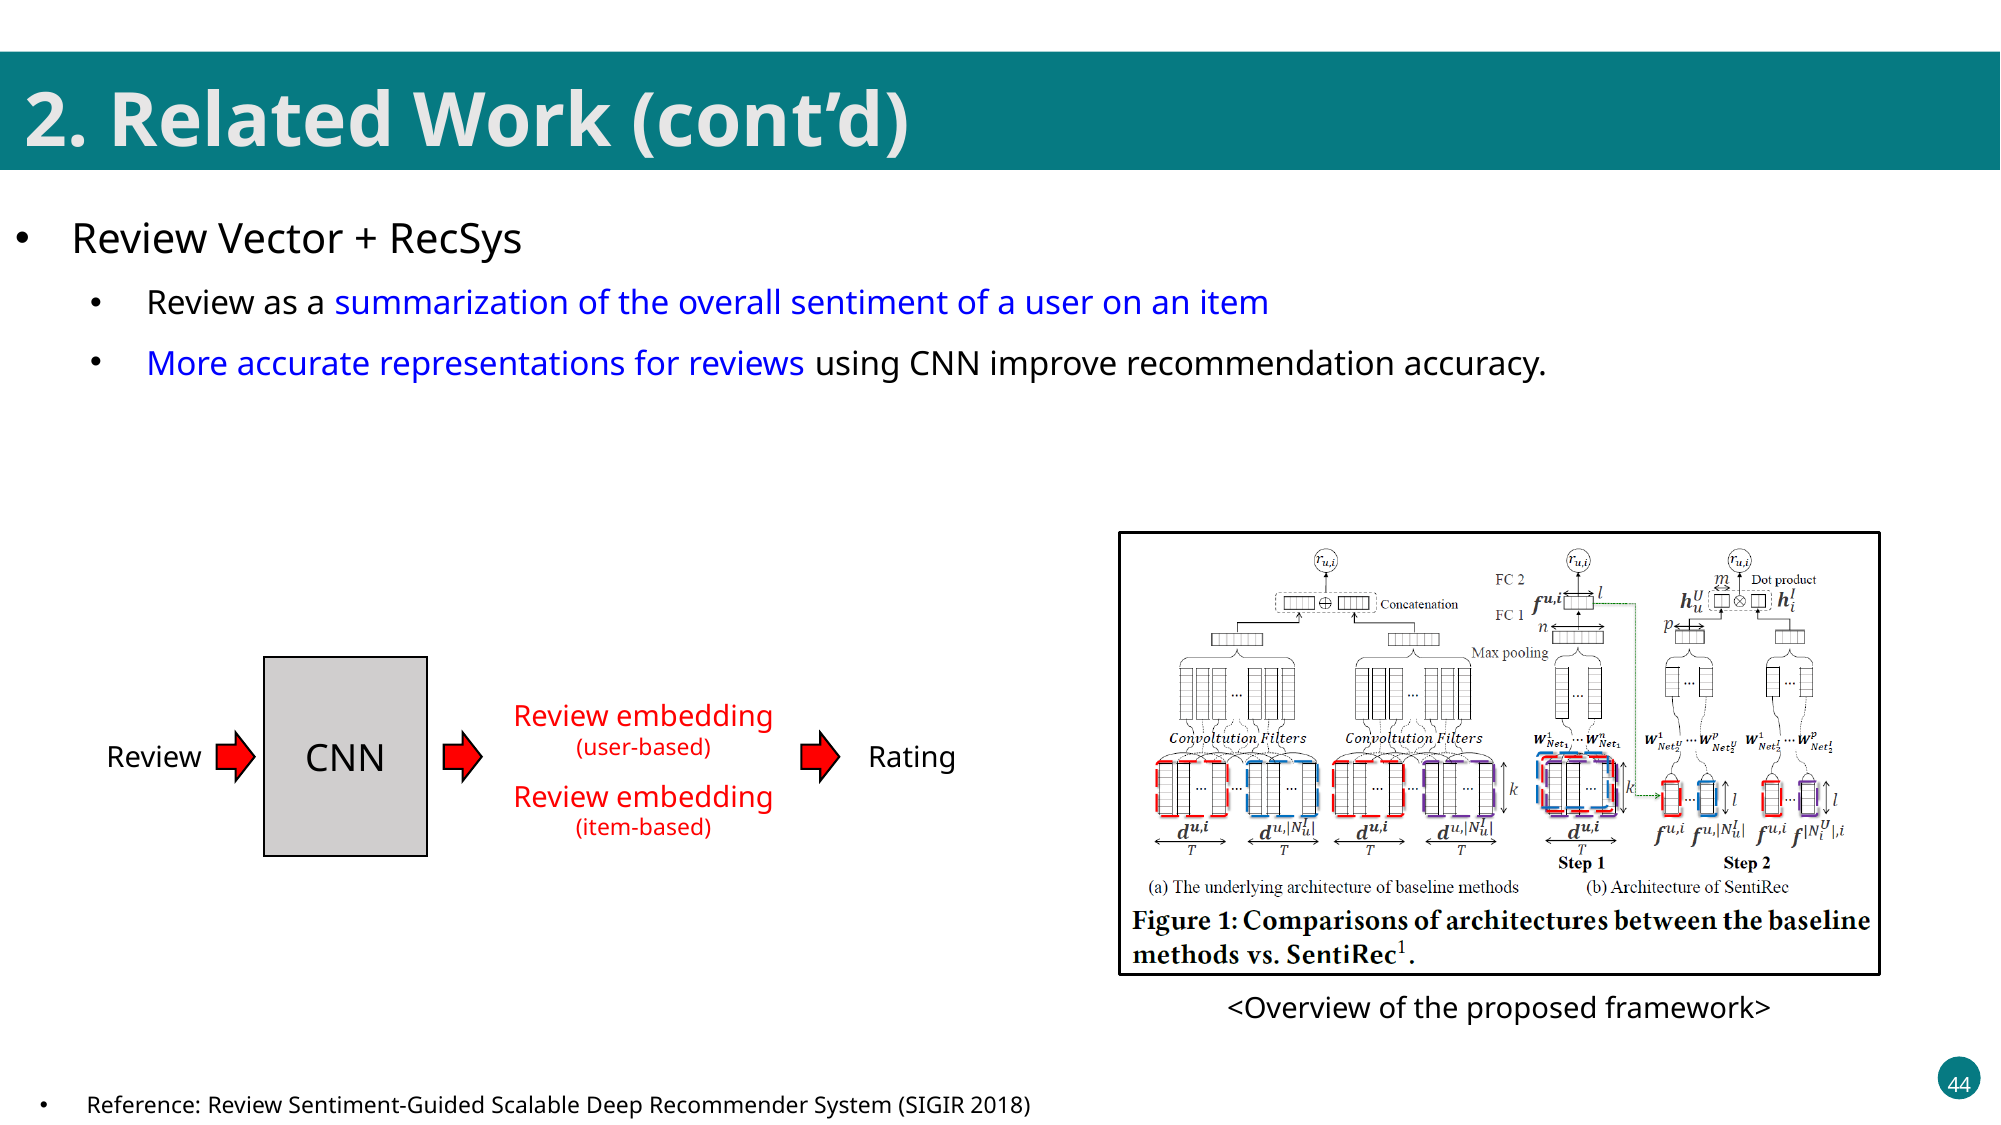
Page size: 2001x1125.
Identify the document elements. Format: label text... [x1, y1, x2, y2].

text_box Rating [839, 731, 972, 782]
text_box CNN [263, 656, 428, 857]
text_box Reference: Review Sentiment-Guided Scalable Deep Recommender System (SIGIR 2018) [24, 1083, 1391, 1125]
picture [1121, 533, 1878, 974]
text_box Review [0, 731, 217, 782]
text_box [0, 51, 2000, 171]
text_box <Overview of the proposed framework> [1199, 982, 1799, 1032]
text_box [215, 729, 256, 784]
text_box [442, 729, 484, 784]
text_box Review embedding (user-based) [491, 689, 796, 767]
text_box 2. Related Work (cont’d) [10, 19, 2000, 169]
text_box Review Vector + RecSys Review as a summarization of the overall sentiment of a user on an item More accurate representations for reviews using CNN improve recommendation accuracy. [0, 179, 2000, 1113]
text_box [800, 729, 839, 784]
text_box Review embedding (item-based) [491, 770, 796, 848]
